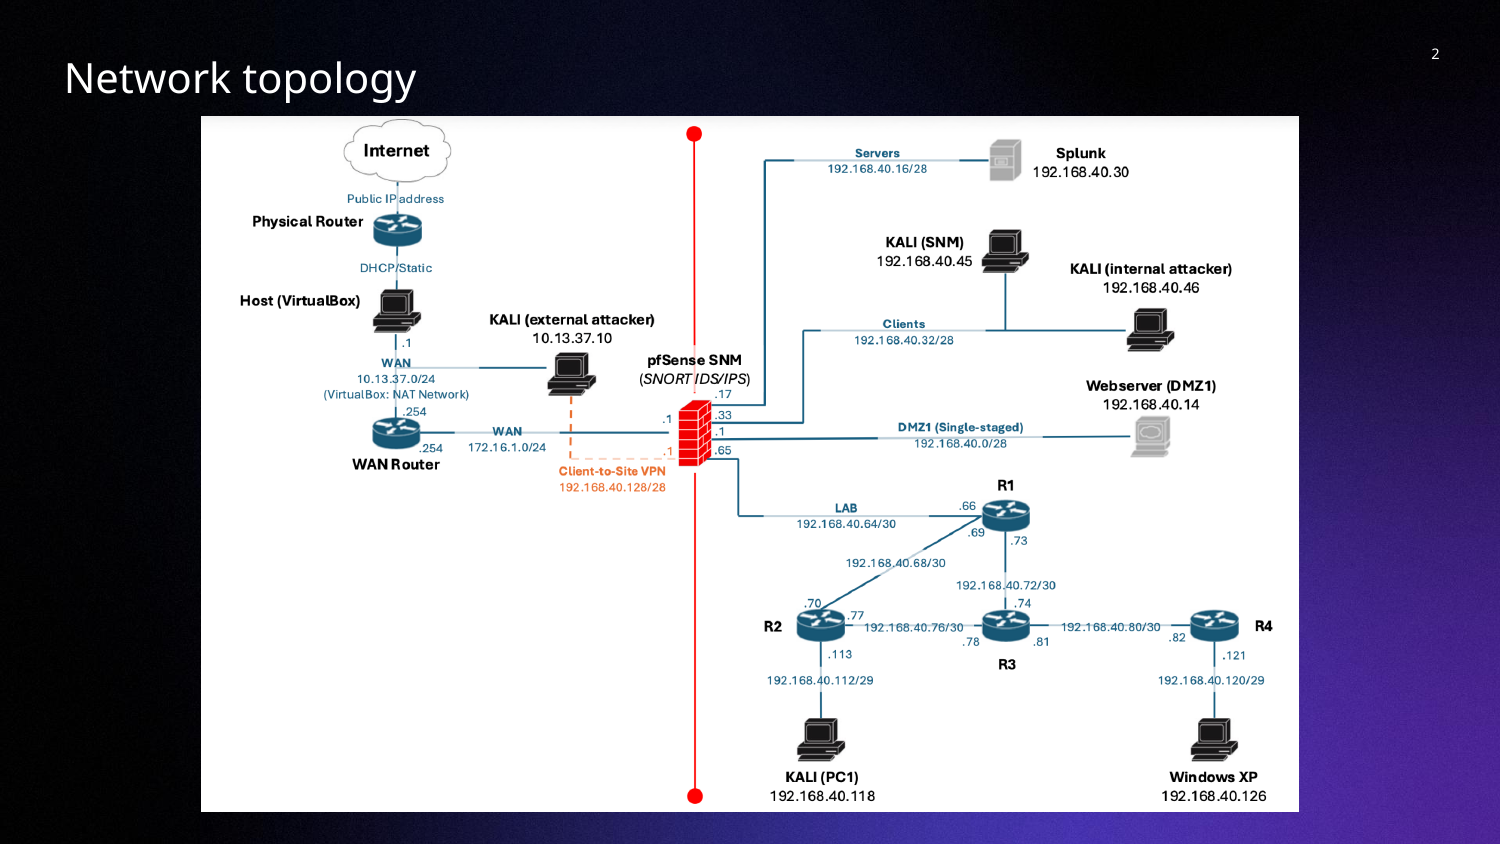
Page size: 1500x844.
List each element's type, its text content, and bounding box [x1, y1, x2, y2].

picture [0, 0, 1500, 844]
subtitle Network topology [63, 0, 1437, 102]
